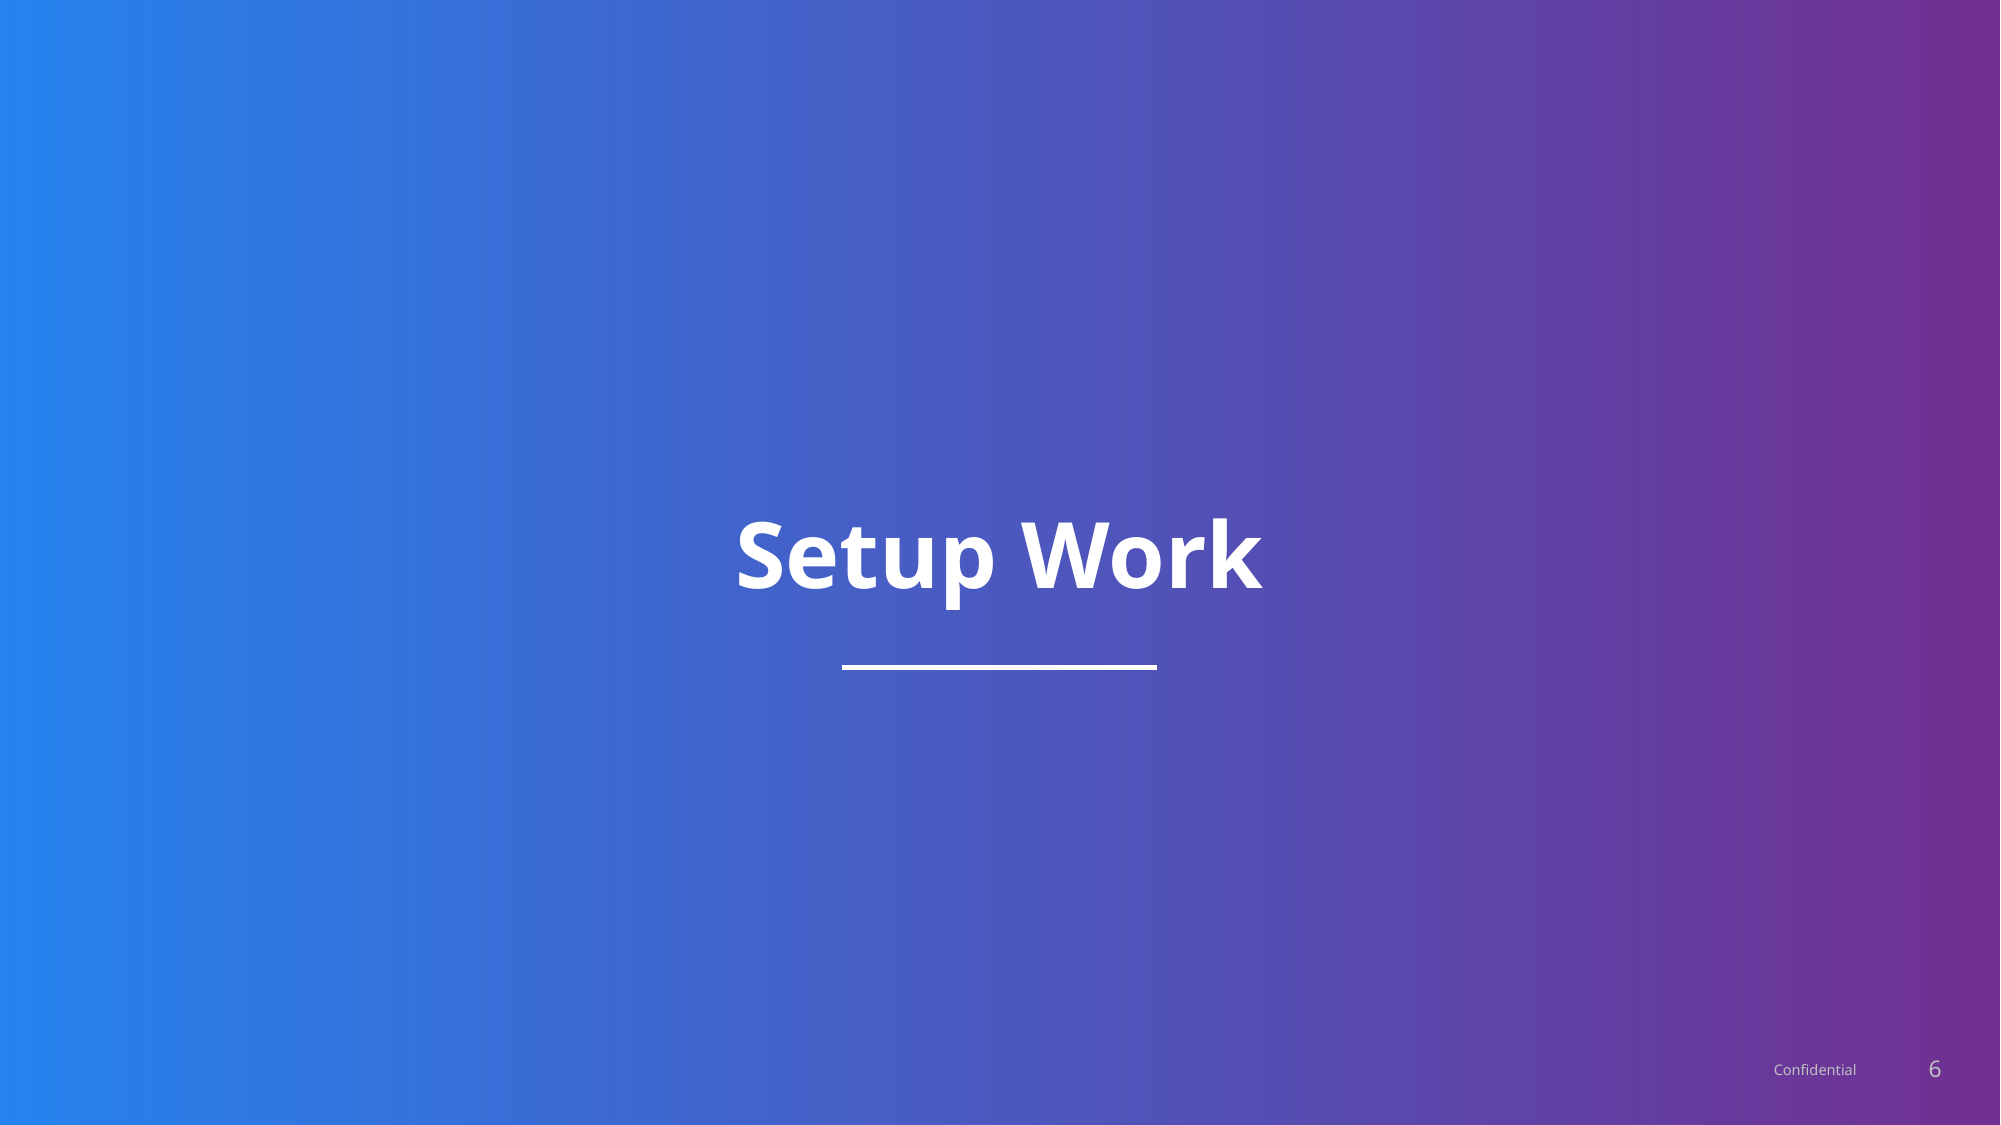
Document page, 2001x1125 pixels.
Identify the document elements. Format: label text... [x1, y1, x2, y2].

title Setup Work [137, 362, 1863, 615]
